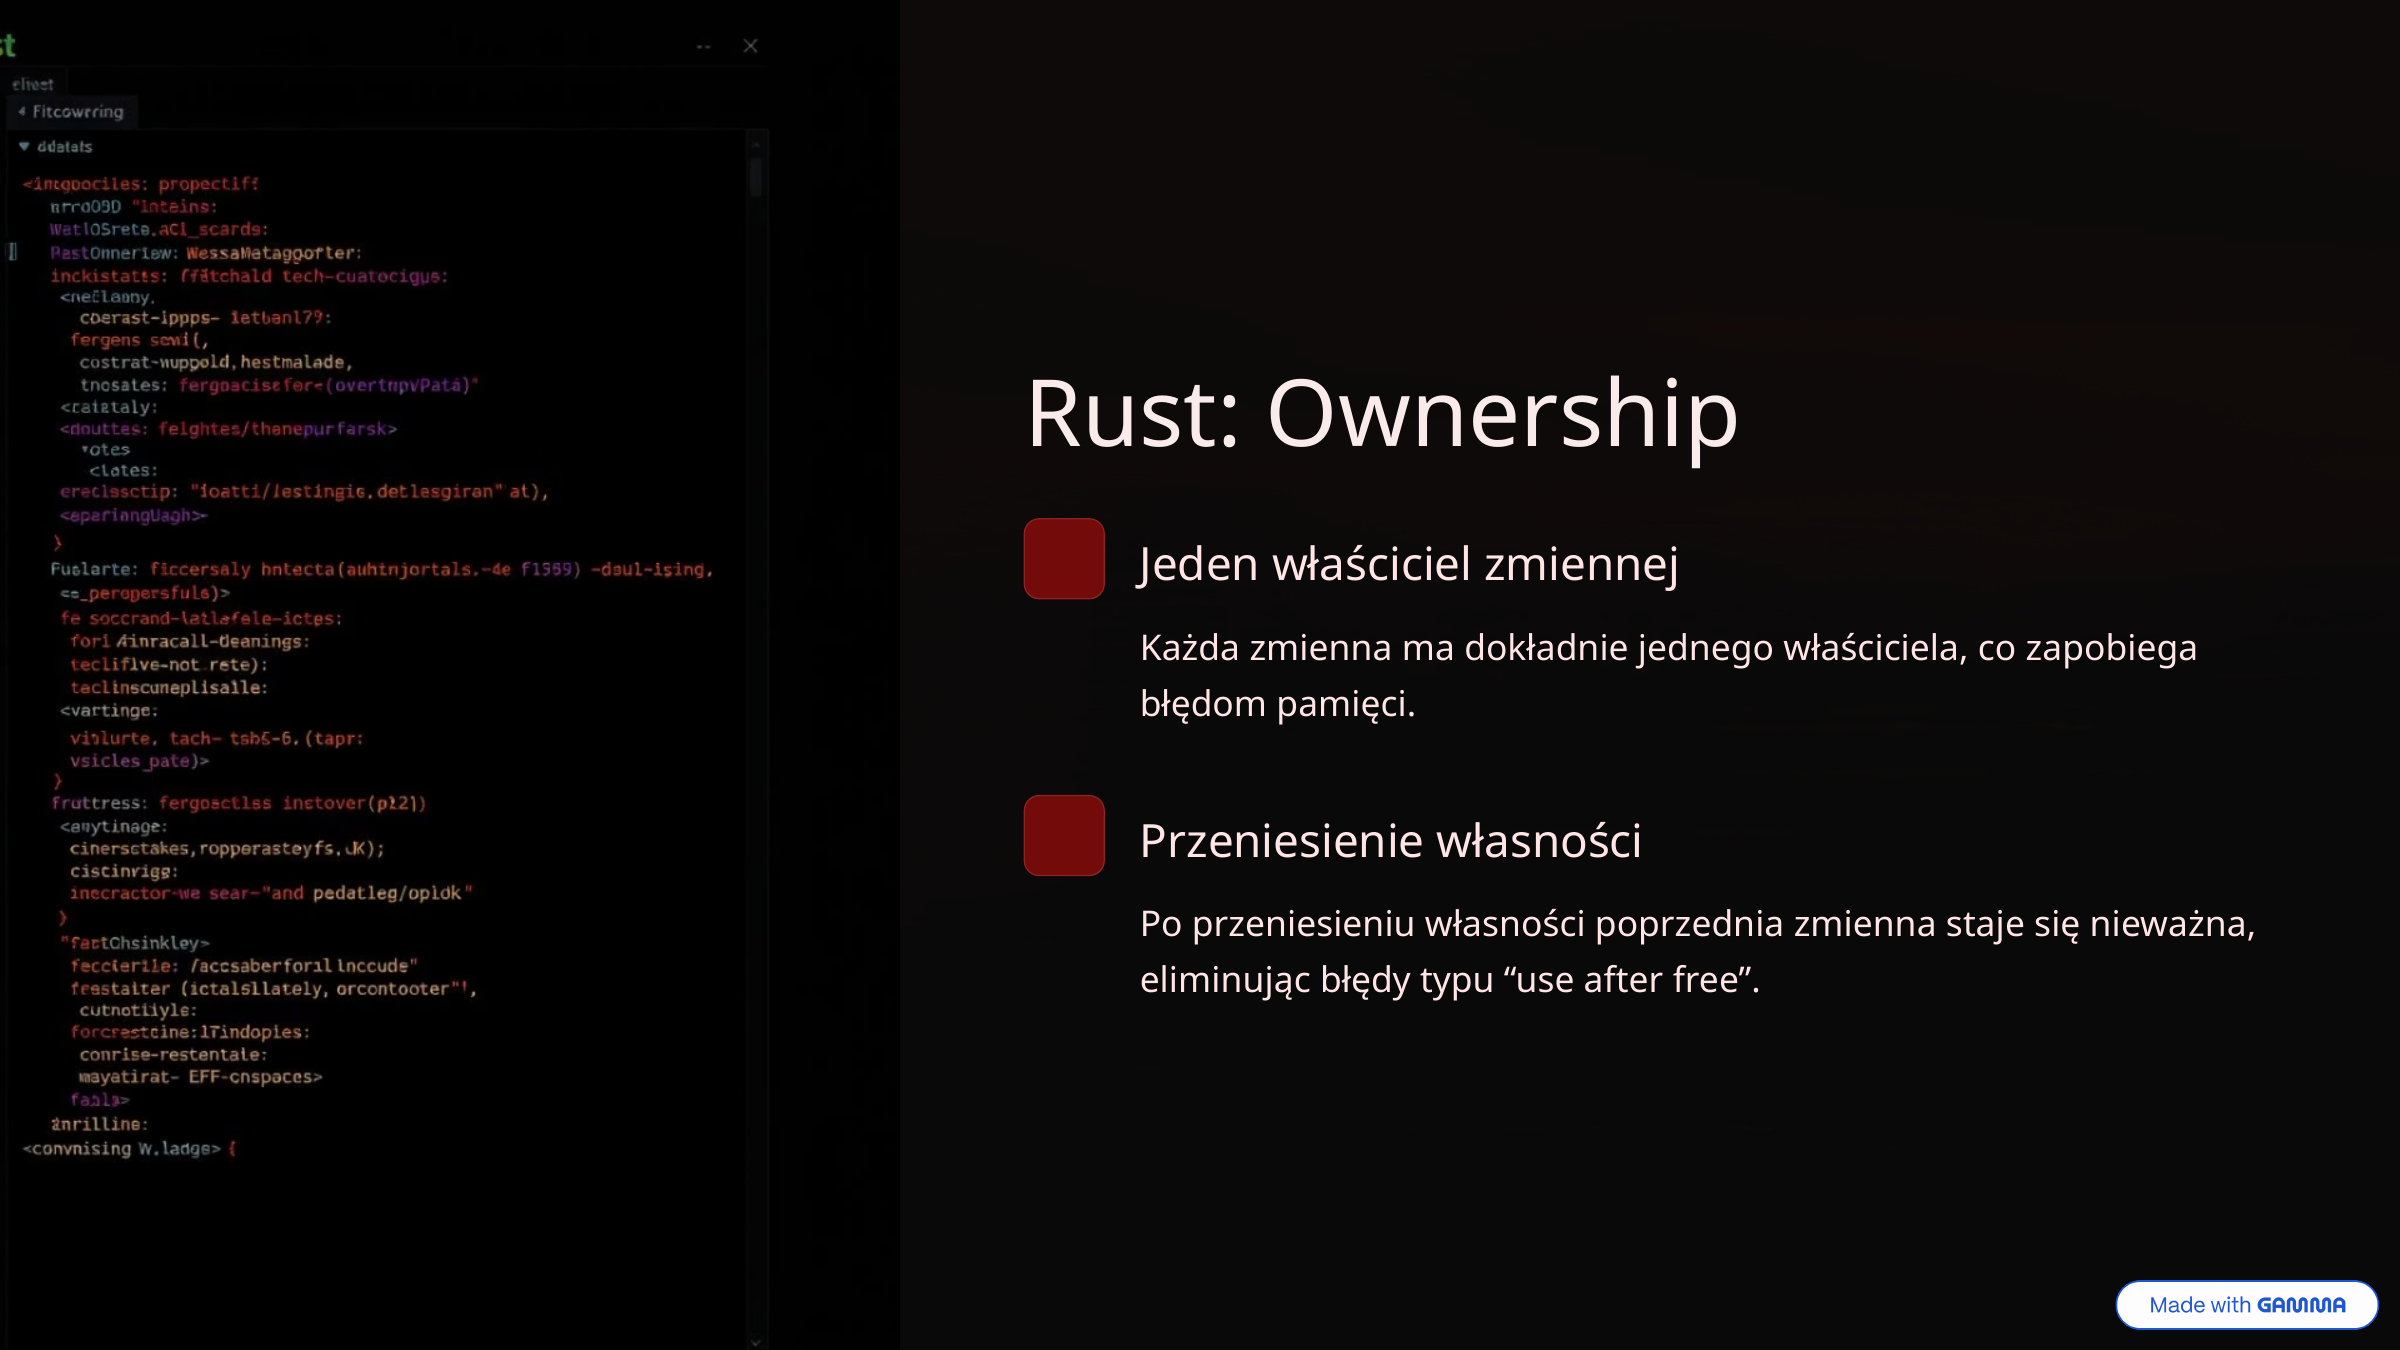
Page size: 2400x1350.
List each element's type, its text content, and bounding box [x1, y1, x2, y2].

text_box Przeniesienie własności [1139, 807, 1808, 867]
text_box Każda zmienna ma dokładnie jednego właściciela, co zapobiega błędom pamięci. [1139, 610, 2276, 725]
text_box Po przeniesieniu własności poprzednia zmienna staje się nieważna, eliminując błędy typu “use after free”. [1139, 887, 2276, 1002]
picture [2106, 1271, 2389, 1339]
text_box [1024, 518, 1105, 599]
text_box Rust: Ownership [1024, 348, 1960, 466]
text_box Jeden właściciel zmiennej [1139, 531, 1856, 590]
picture [0, 0, 900, 1350]
text_box [1024, 795, 1105, 876]
